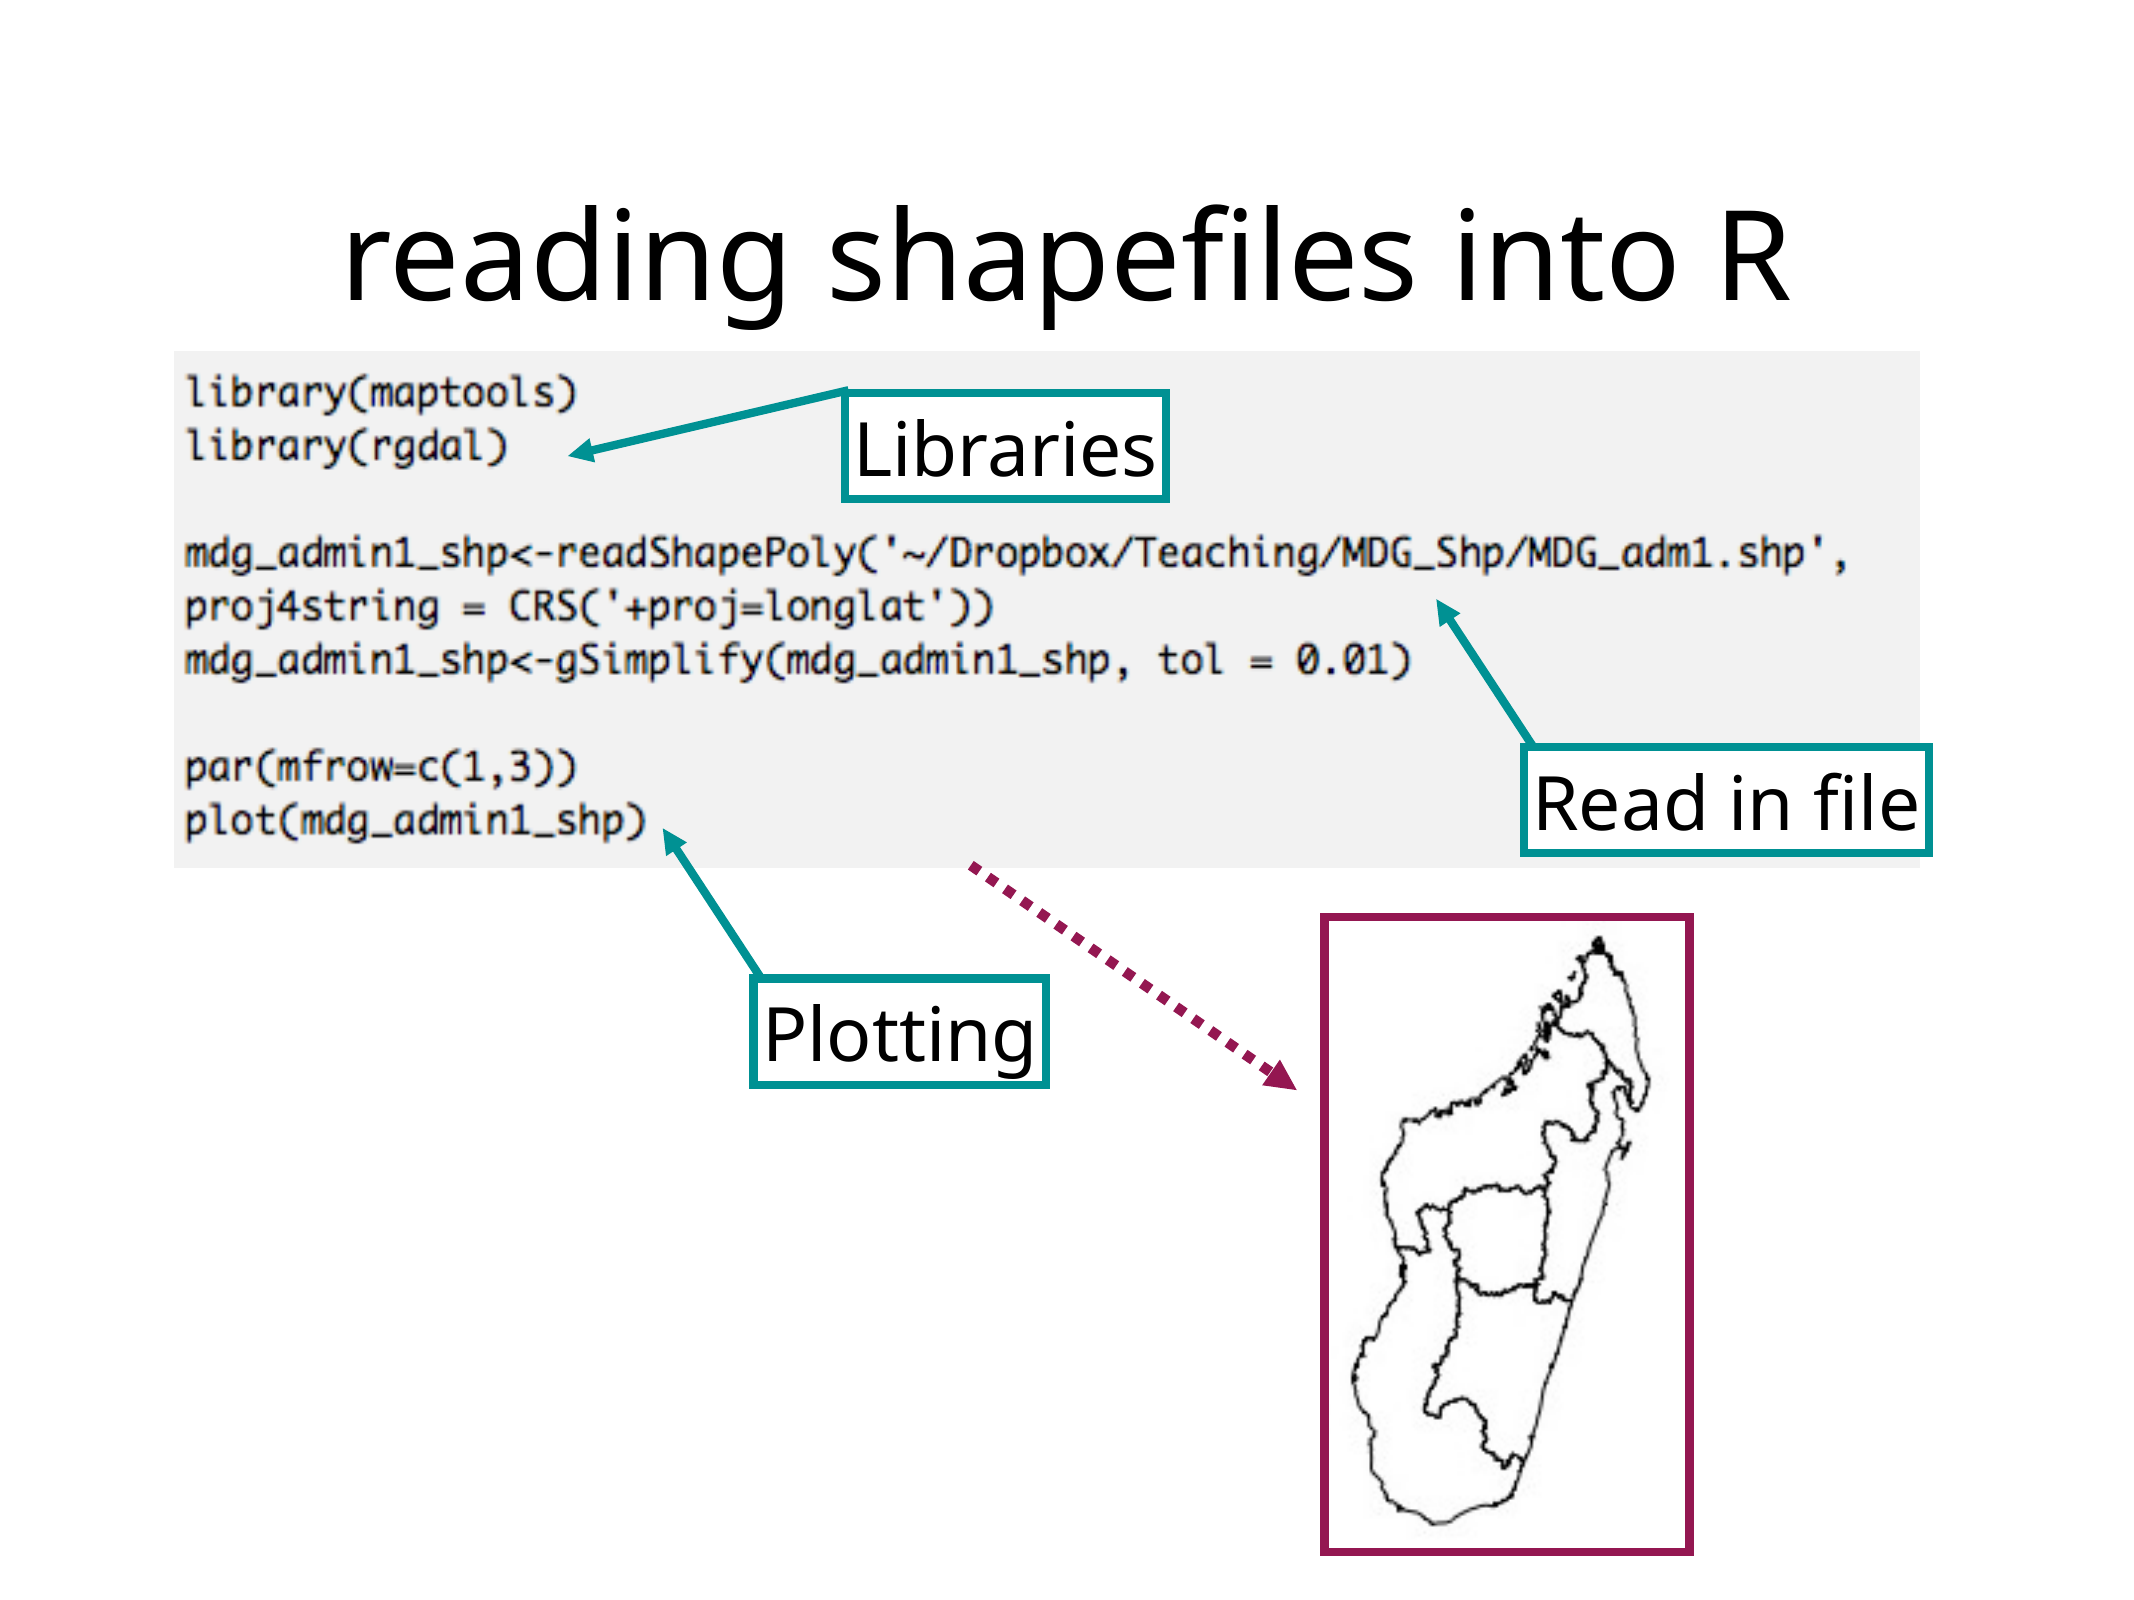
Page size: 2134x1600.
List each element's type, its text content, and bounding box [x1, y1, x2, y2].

title reading shapefiles into R [155, 72, 1978, 428]
picture [1328, 921, 1686, 1549]
text_box Plotting [753, 978, 1047, 1086]
picture [174, 351, 1920, 869]
text_box [1283, 1077, 1297, 1091]
